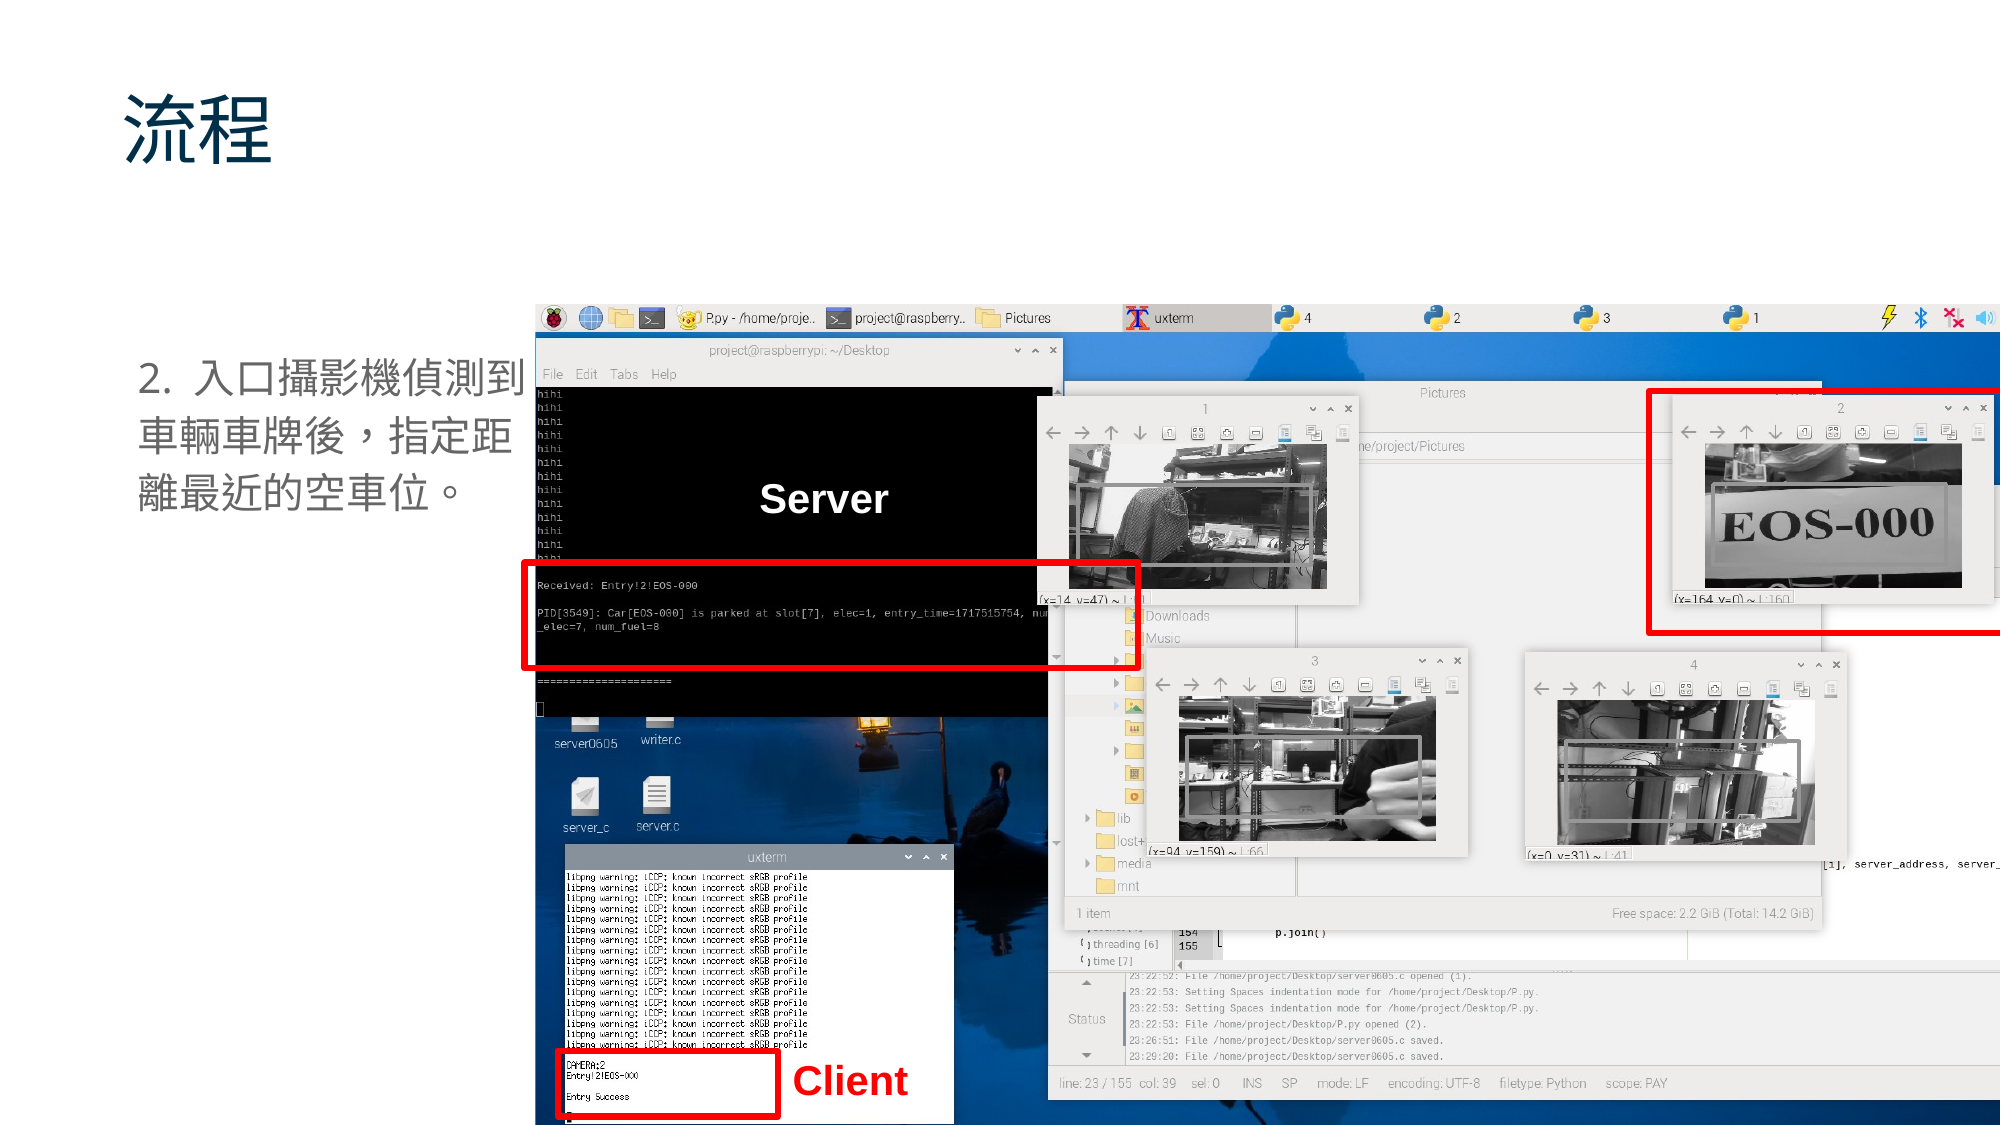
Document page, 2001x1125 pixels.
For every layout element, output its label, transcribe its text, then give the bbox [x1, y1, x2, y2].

list 2. 入口攝影機偵測到車輛車牌後，指定距離最近的空車位。 [106, 336, 530, 1025]
picture [535, 303, 2000, 1125]
title 流程 [106, 74, 1649, 304]
text_box [522, 560, 530, 670]
